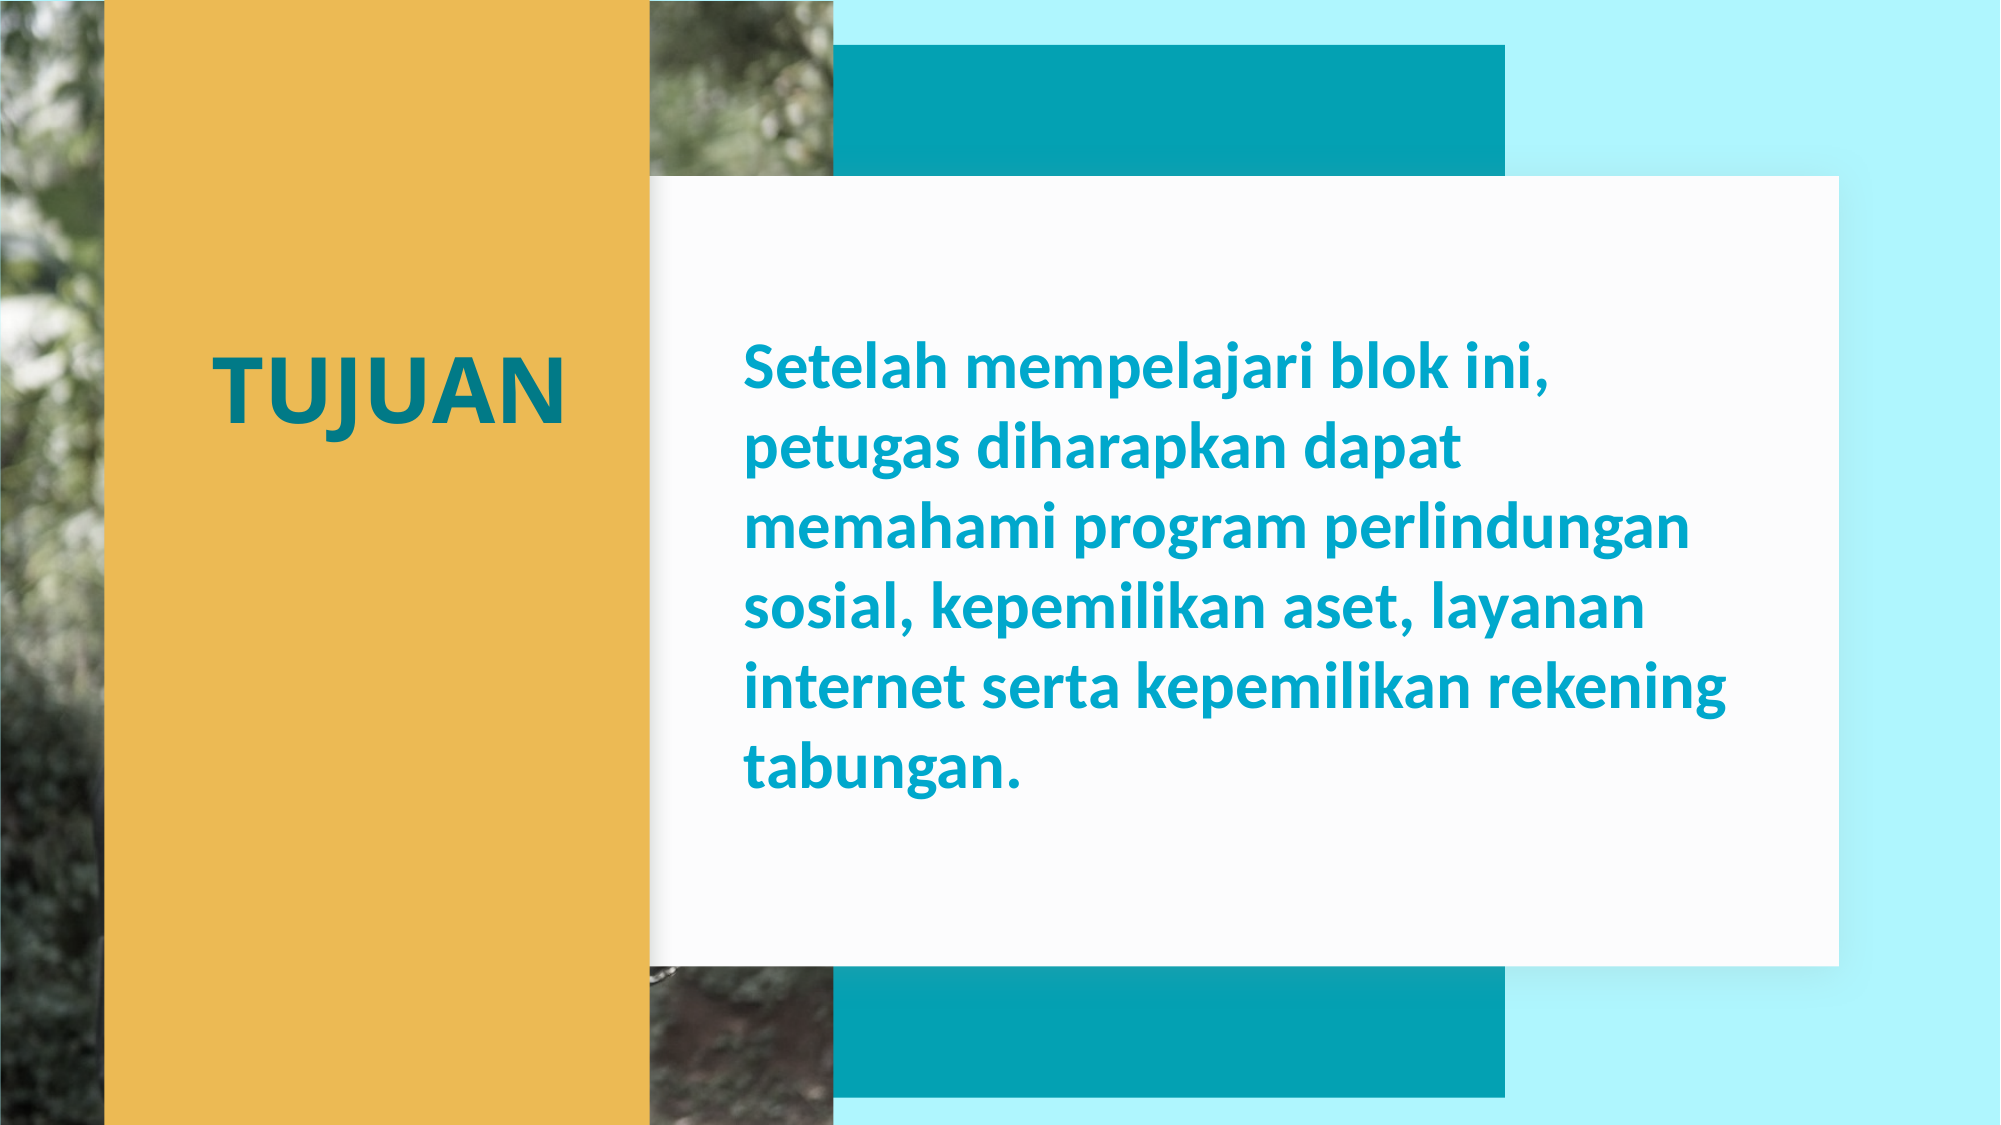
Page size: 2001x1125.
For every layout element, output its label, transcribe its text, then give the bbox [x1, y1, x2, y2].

picture [0, 1, 834, 1125]
text_box [839, 984, 1505, 1098]
text_box Setelah mempelajari blok ini, petugas diharapkan dapat memahami program perlindungan sosial, kepemilikan aset, layanan internet serta kepemilikan rekening tabungan. [839, 314, 1798, 809]
text_box [839, 176, 1839, 967]
text_box [839, 44, 1505, 171]
